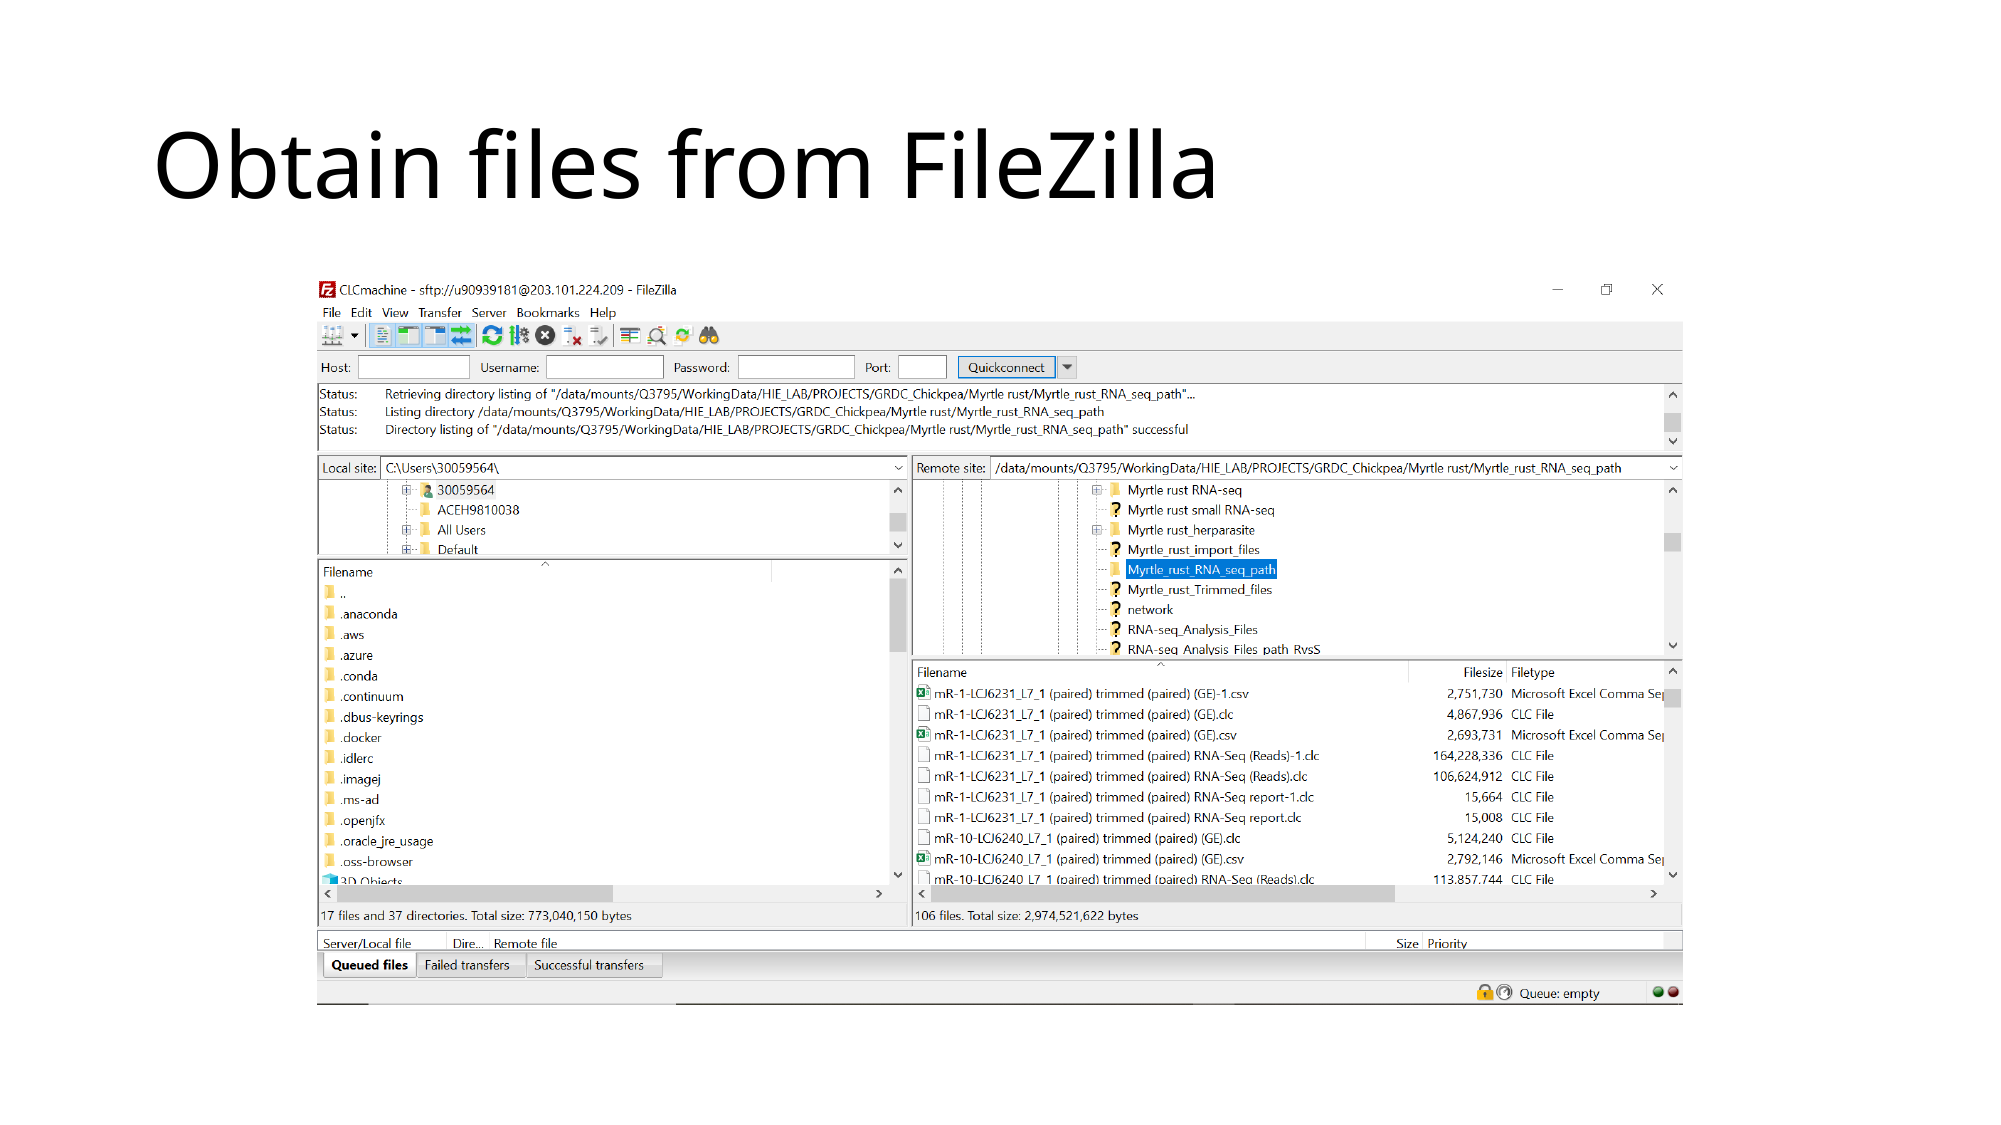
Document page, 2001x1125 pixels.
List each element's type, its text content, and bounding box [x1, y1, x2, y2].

picture [316, 277, 1683, 1005]
title Obtain files from FileZilla [137, 59, 1863, 278]
